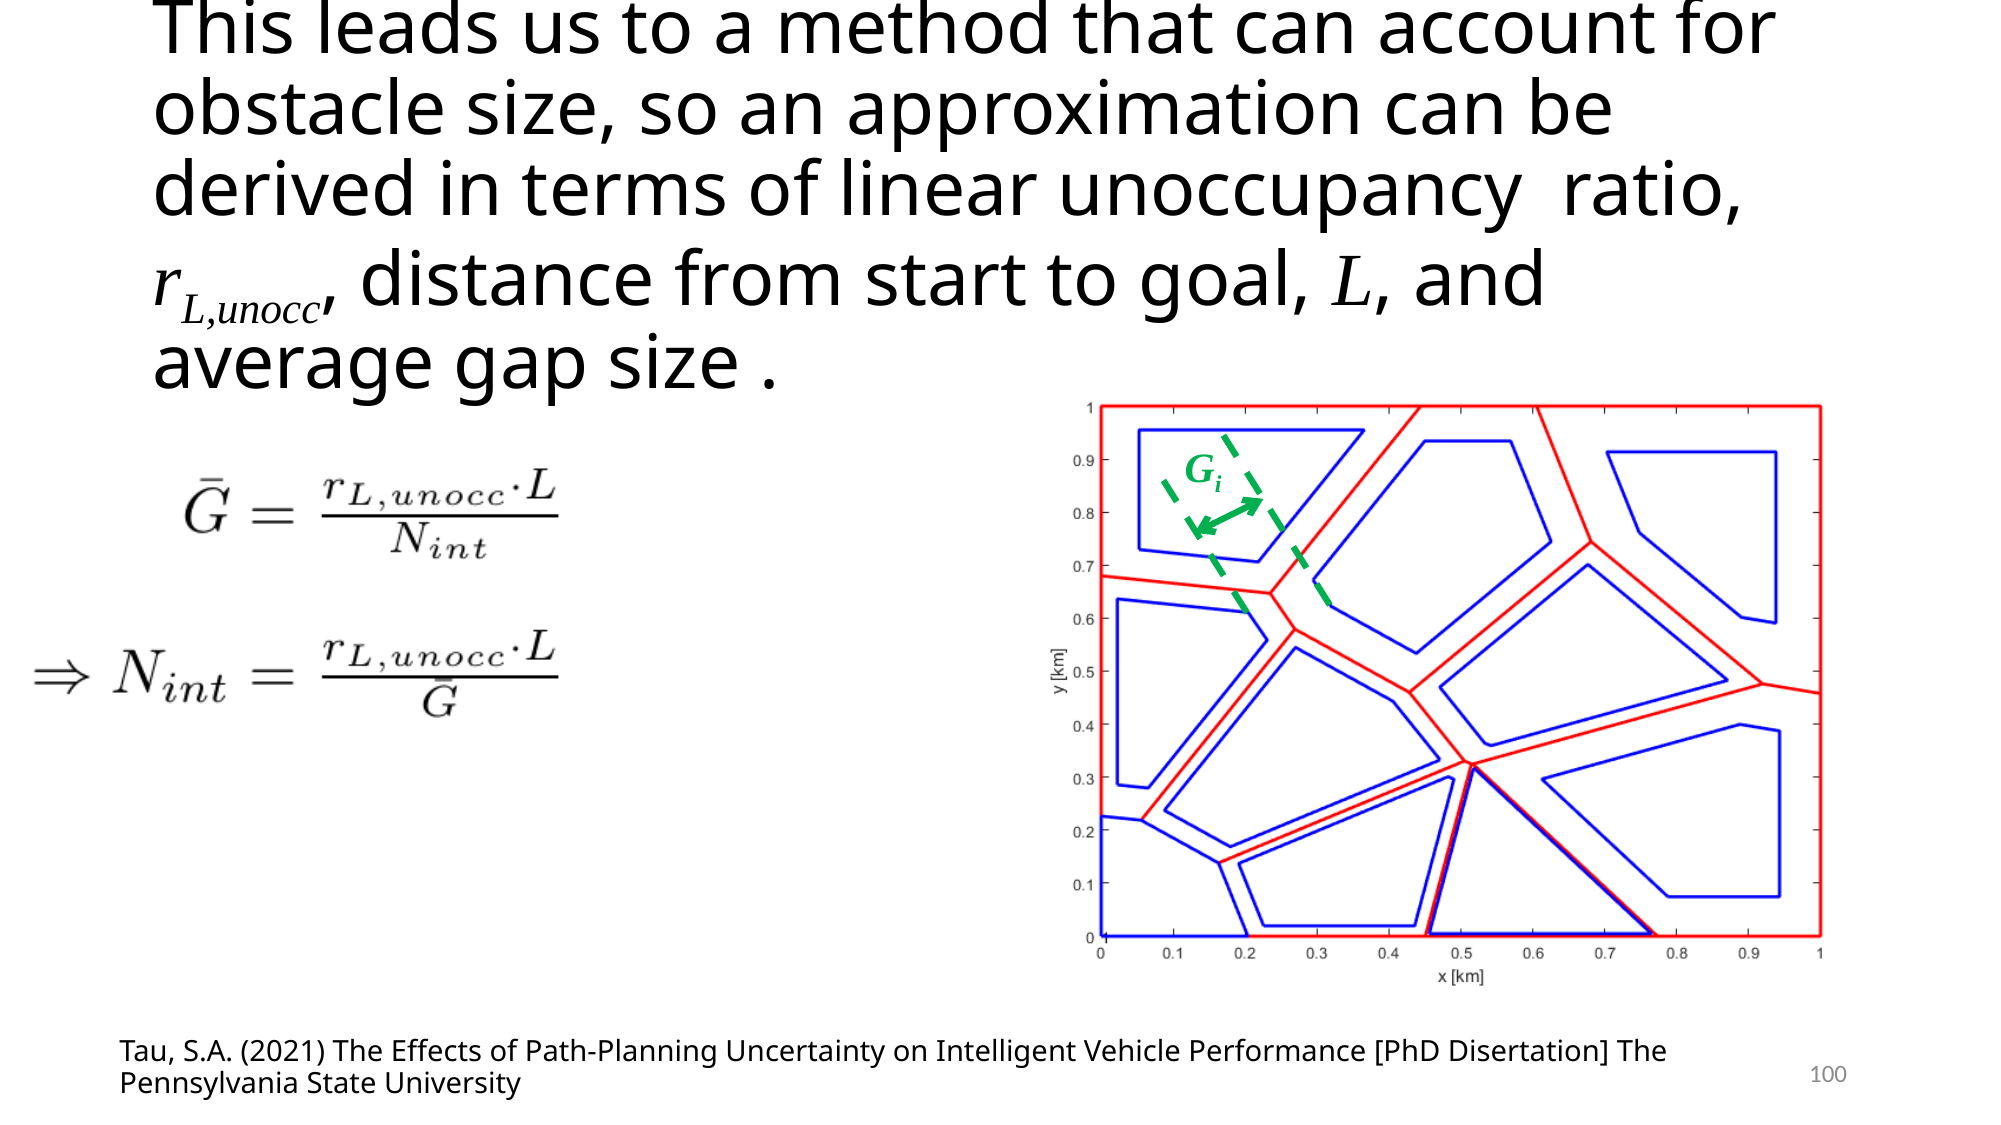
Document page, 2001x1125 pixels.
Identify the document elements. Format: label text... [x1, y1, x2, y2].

picture [167, 453, 604, 565]
picture [980, 358, 1909, 1009]
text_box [1247, 498, 1264, 533]
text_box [1162, 479, 1247, 613]
slide_number 100 [1830, 1042, 1863, 1103]
picture [0, 627, 604, 721]
text_box Tau, S.A. (2021) The Effects of Path-Planning Uncertainty on Intelligent Vehicle Performance [PhD Disertation] The Pennsylvania State University [104, 959, 1830, 1125]
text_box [1217, 426, 1330, 605]
